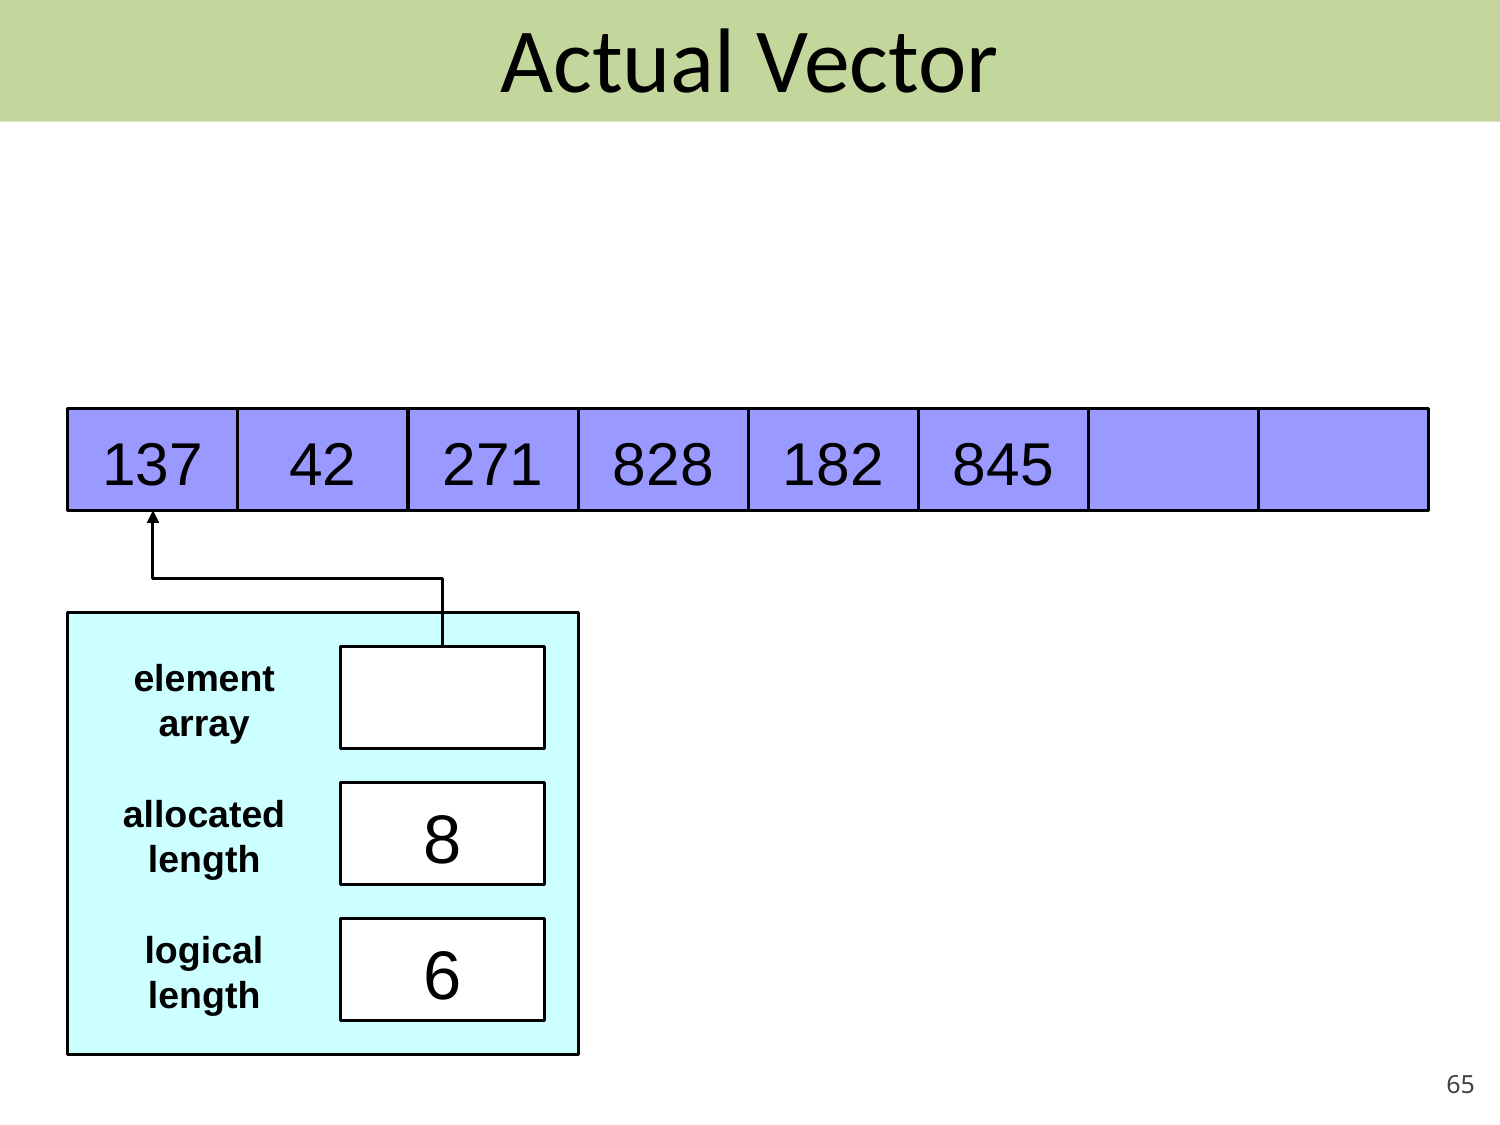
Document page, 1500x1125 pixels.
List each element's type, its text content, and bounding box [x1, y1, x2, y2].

text_box [340, 646, 545, 749]
text_box 137 [67, 408, 237, 511]
text_box logical length [102, 918, 307, 1021]
title Actual Vector [75, 0, 1425, 113]
text_box [1088, 408, 1258, 511]
text_box 182 [748, 408, 918, 511]
text_box 828 [578, 408, 748, 511]
text_box 845 [918, 408, 1088, 511]
text_box [1258, 408, 1429, 511]
text_box allocated length [102, 782, 307, 885]
text_box [67, 612, 579, 1055]
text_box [229, 433, 367, 724]
text_box element array [102, 646, 307, 749]
text_box 271 [408, 408, 578, 511]
text_box 8 [340, 782, 545, 885]
text_box 6 [340, 918, 545, 1021]
text_box 42 [237, 408, 408, 511]
